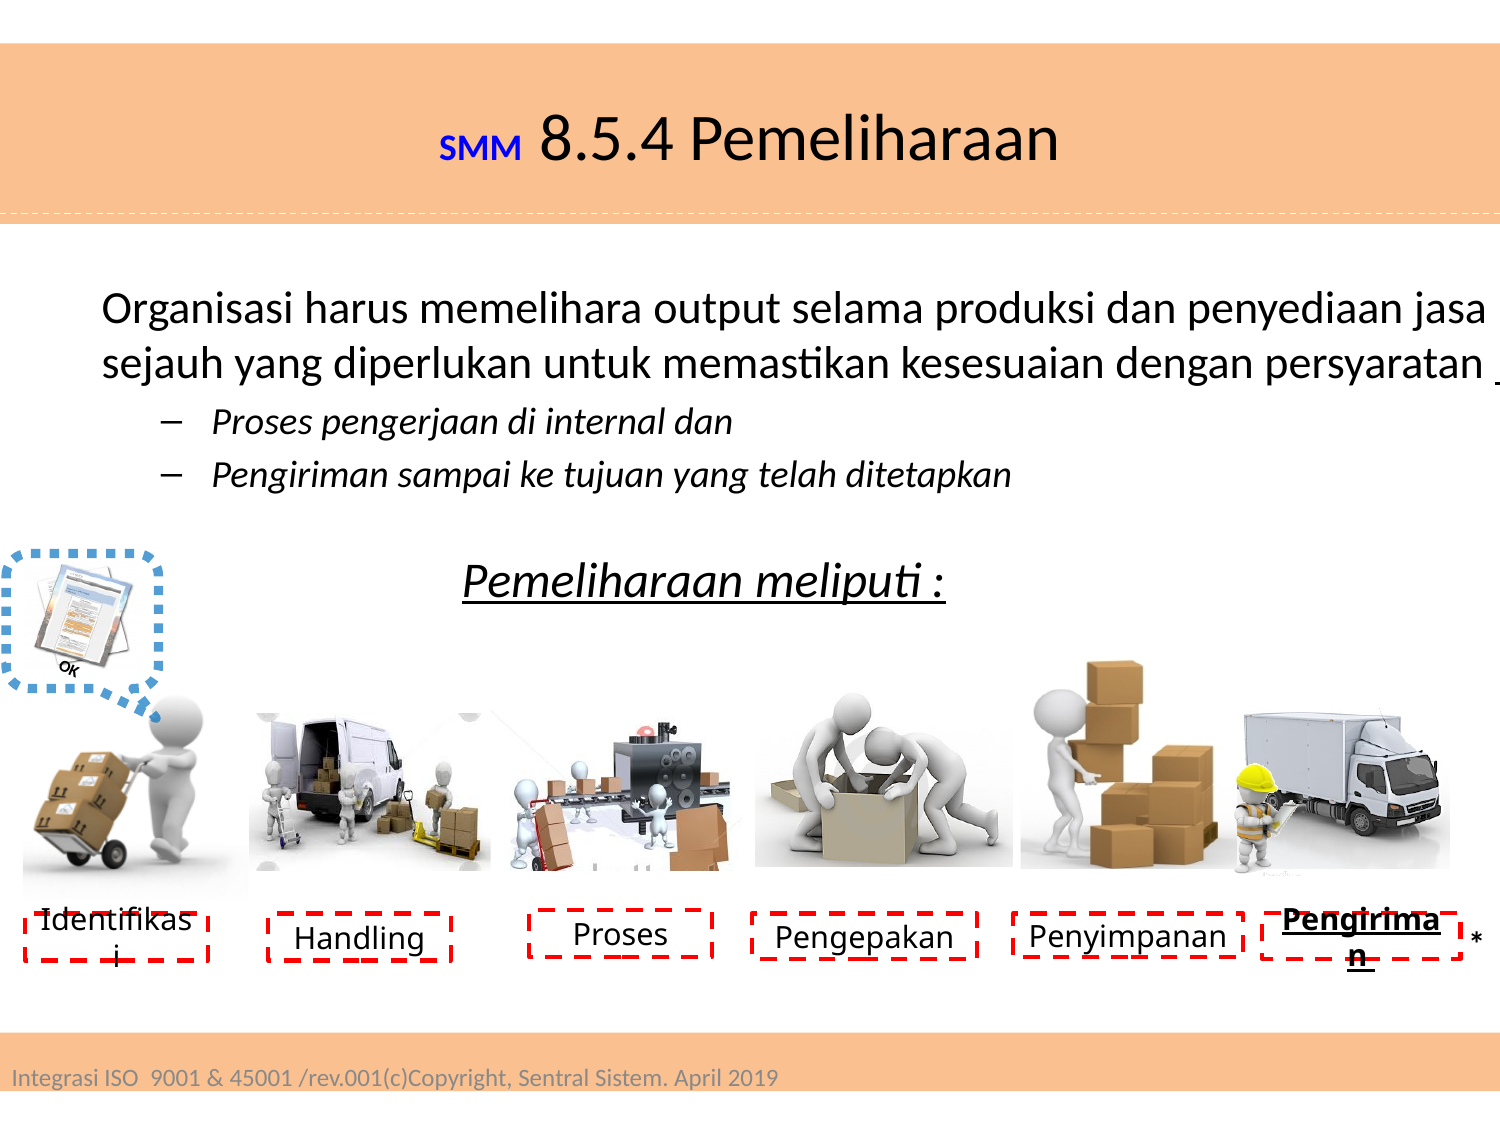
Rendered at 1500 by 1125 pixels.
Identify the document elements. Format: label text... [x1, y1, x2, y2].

text_box Proses [527, 908, 714, 959]
text_box Identifikasi [23, 911, 210, 963]
text_box [3, 551, 161, 688]
text_box Integrasi ISO 9001 & 45001 /rev.001(c)Copyright, Sentral Sistem. April 2019 [0, 1045, 800, 1106]
picture [1020, 646, 1450, 878]
text_box Pengiriman [1260, 911, 1457, 961]
list Organisasi harus memelihara output selama produksi dan penyediaan jasa , sejauh yang diperlukan untuk memastikan kesesuaian dengan persyaratan Proses pengerjaan di internal dan Pengiriman sampai ke tujuan yang telah ditetapkan [13, 270, 1500, 543]
text_box Penyimpanan [1011, 911, 1245, 959]
title SMM 8.5.4 Pemeliharaan [0, 218, 1500, 224]
picture [754, 667, 1014, 868]
text_box Pemeliharaan meliputi : [446, 539, 1092, 615]
text_box Pengepakan [750, 911, 979, 961]
text_box * [1453, 912, 1500, 972]
text_box [0, 1030, 1500, 1093]
text_box Handling [266, 911, 453, 963]
picture [22, 560, 743, 900]
title SMM 8.5.4 Pemeliharaan [0, 43, 1500, 213]
